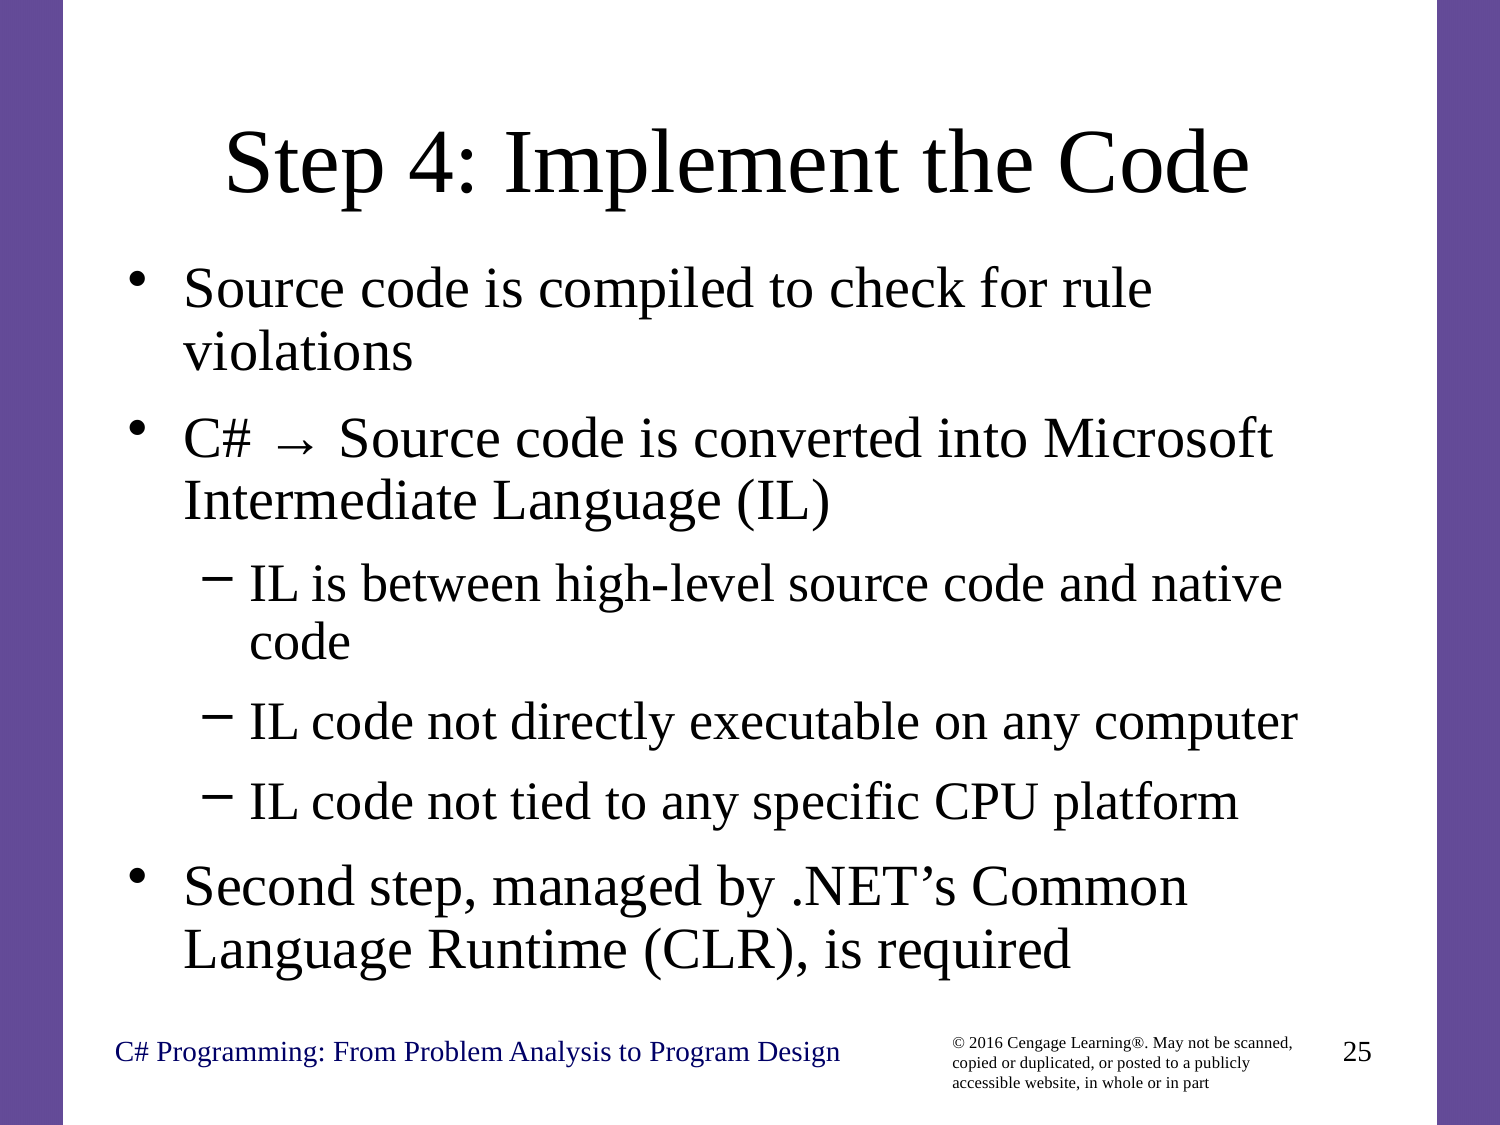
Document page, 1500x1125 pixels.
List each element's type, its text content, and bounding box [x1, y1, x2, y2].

picture [1437, 0, 1500, 1125]
footer C# Programming: From Problem Analysis to Program Design [99, 1024, 988, 1101]
slide_number 25 [1074, 1024, 1388, 1101]
picture [0, 0, 63, 1125]
title Step 4: Implement the Code [112, 62, 1388, 249]
list Source code is compiled to check for rule violations C# → Source code is converted into Microsoft Intermediate Language (IL) IL is between high-level source code and native code IL code not directly executable on any computer IL code not tied to any specific CPU platform Second step, managed by .NET’s Common Language Runtime (CLR), is required [112, 249, 1388, 1000]
